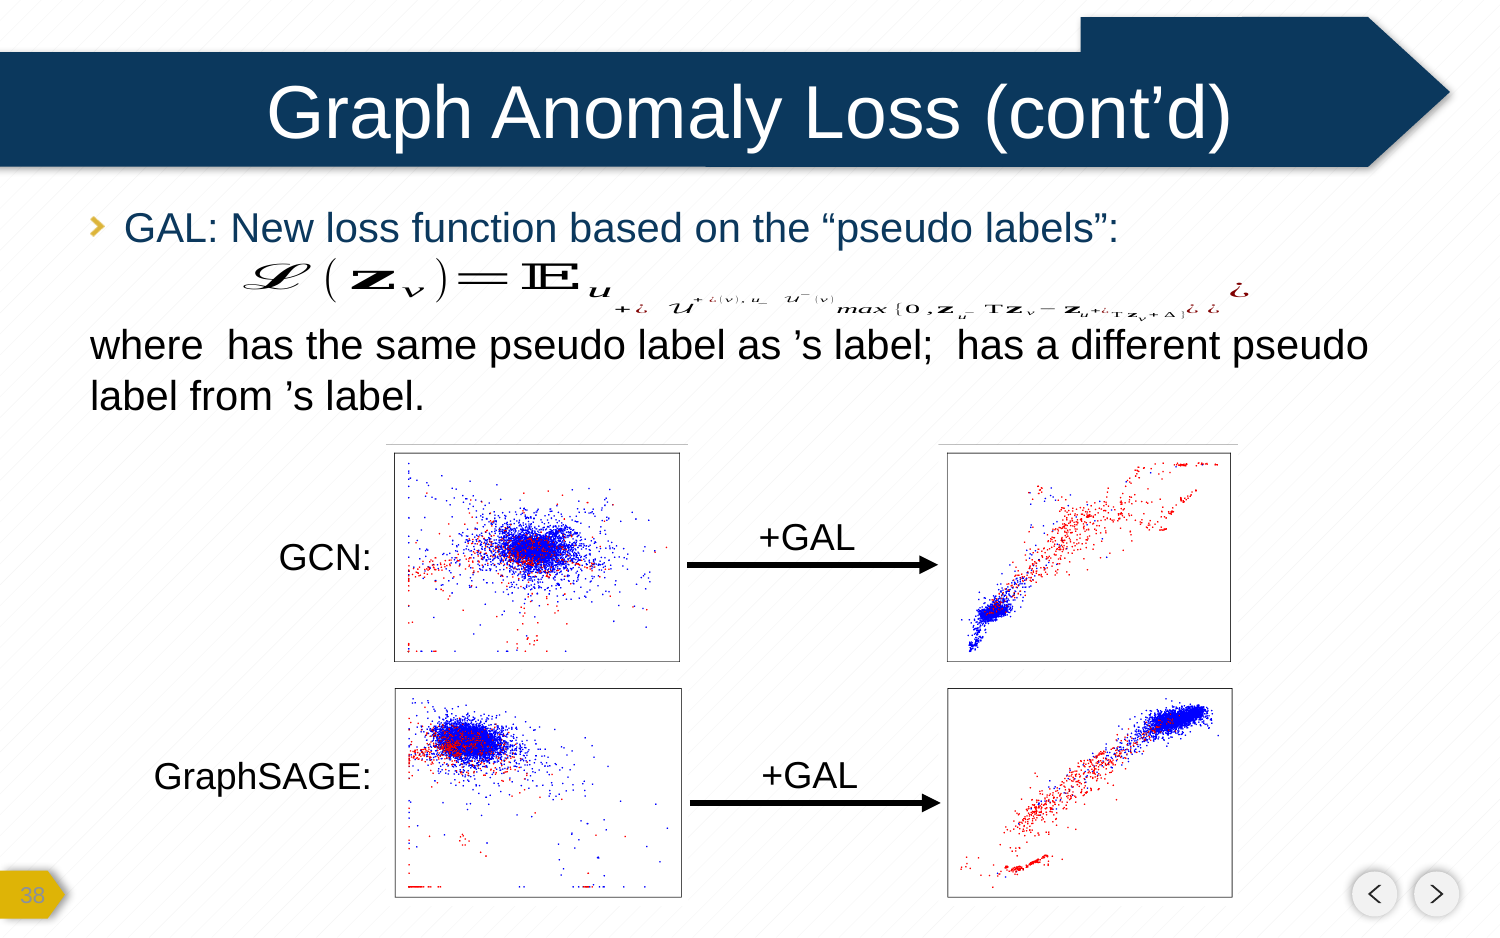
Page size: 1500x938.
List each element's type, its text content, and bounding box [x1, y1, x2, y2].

picture [385, 680, 688, 907]
text_box +GAL [746, 743, 874, 802]
text_box GCN: [263, 525, 380, 586]
slide_number 37 [0, 870, 61, 919]
title Graph Anomaly Loss (cont’d) [127, 56, 1373, 162]
picture [90, 216, 105, 237]
picture [937, 443, 1238, 669]
picture [937, 680, 1238, 907]
text_box GraphSAGE: [138, 744, 380, 805]
text_box +GAL [743, 505, 871, 563]
picture [385, 443, 688, 669]
